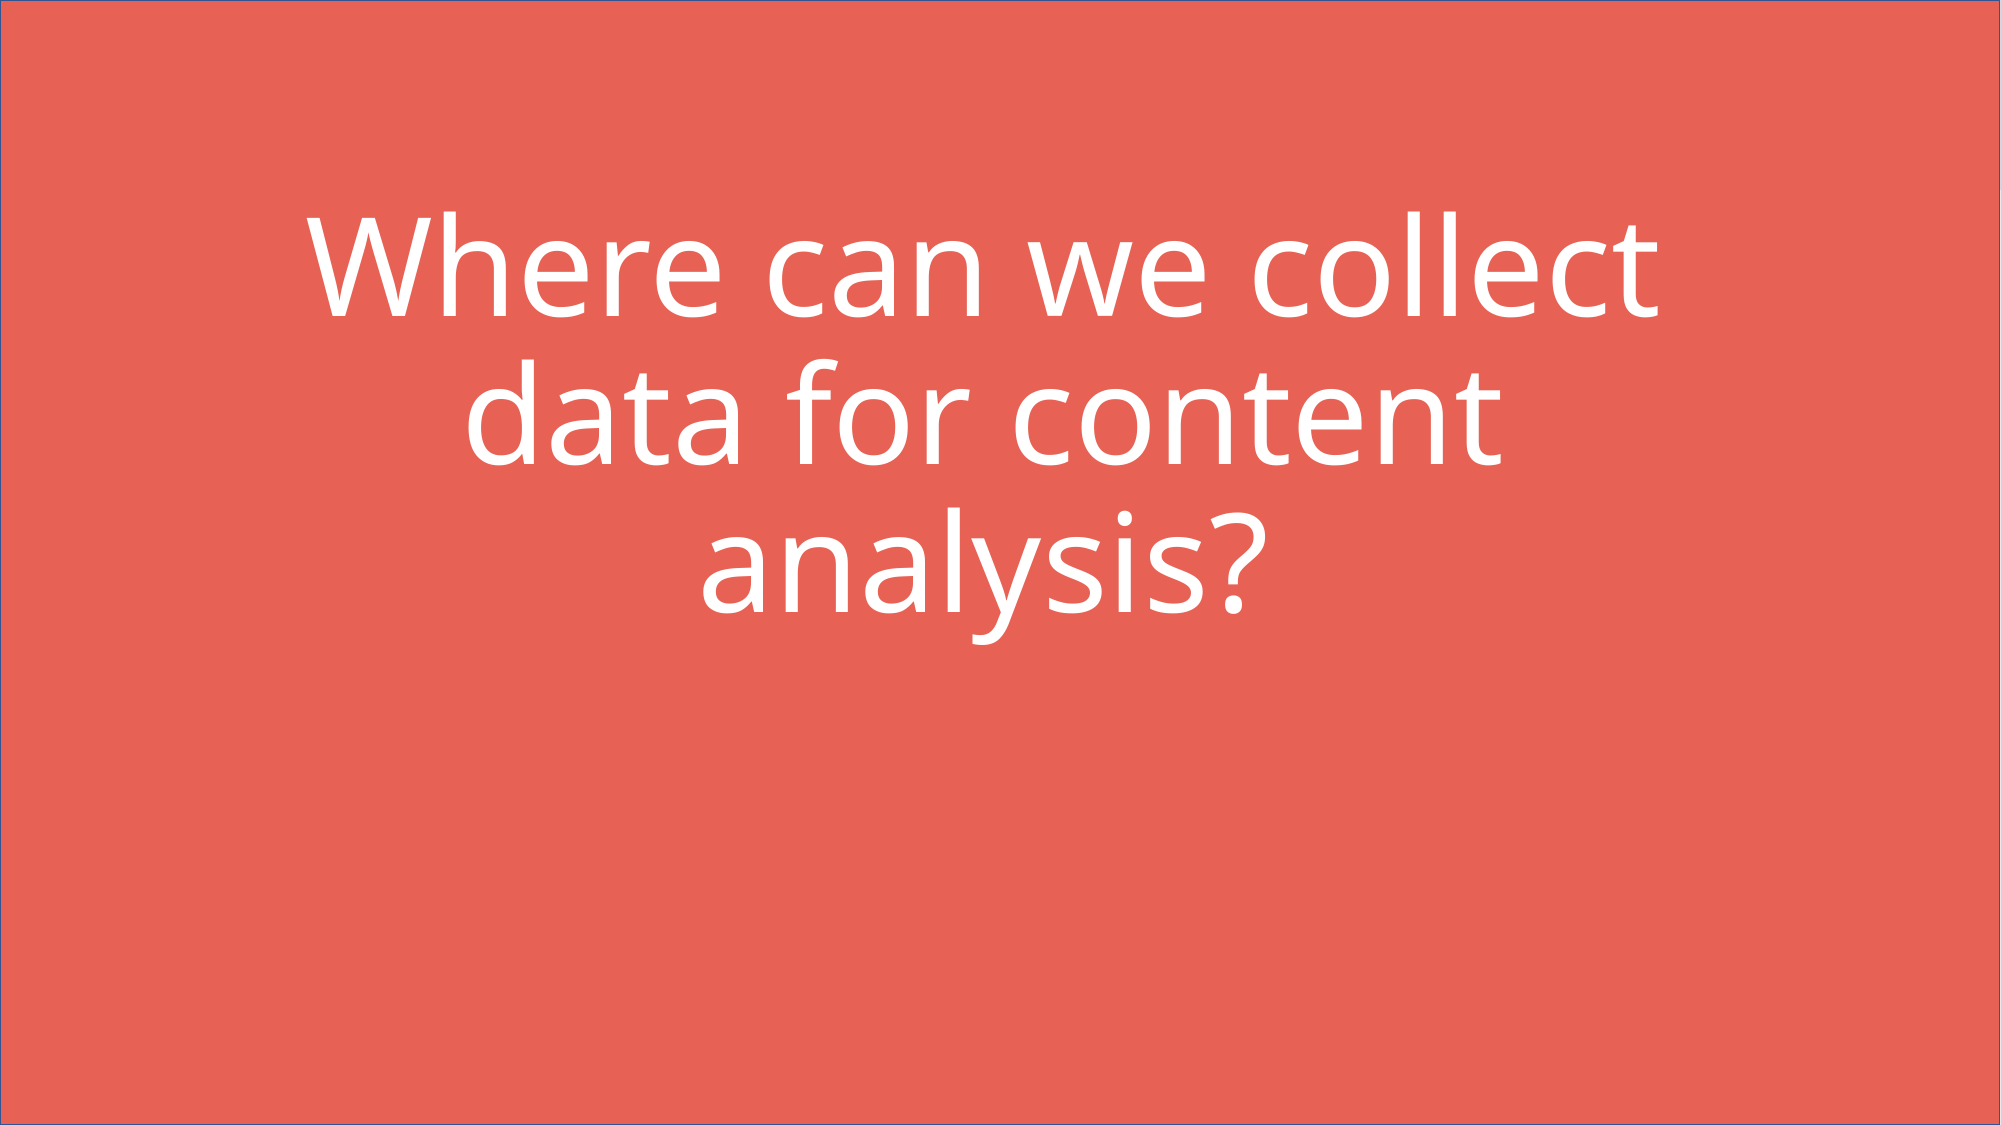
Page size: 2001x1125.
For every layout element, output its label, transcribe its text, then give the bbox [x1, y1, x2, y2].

text_box [444, 212, 455, 219]
text_box [1444, 212, 1455, 219]
title Where can we collect data for content analysis? [171, 219, 1795, 651]
text_box [1408, 212, 1419, 219]
